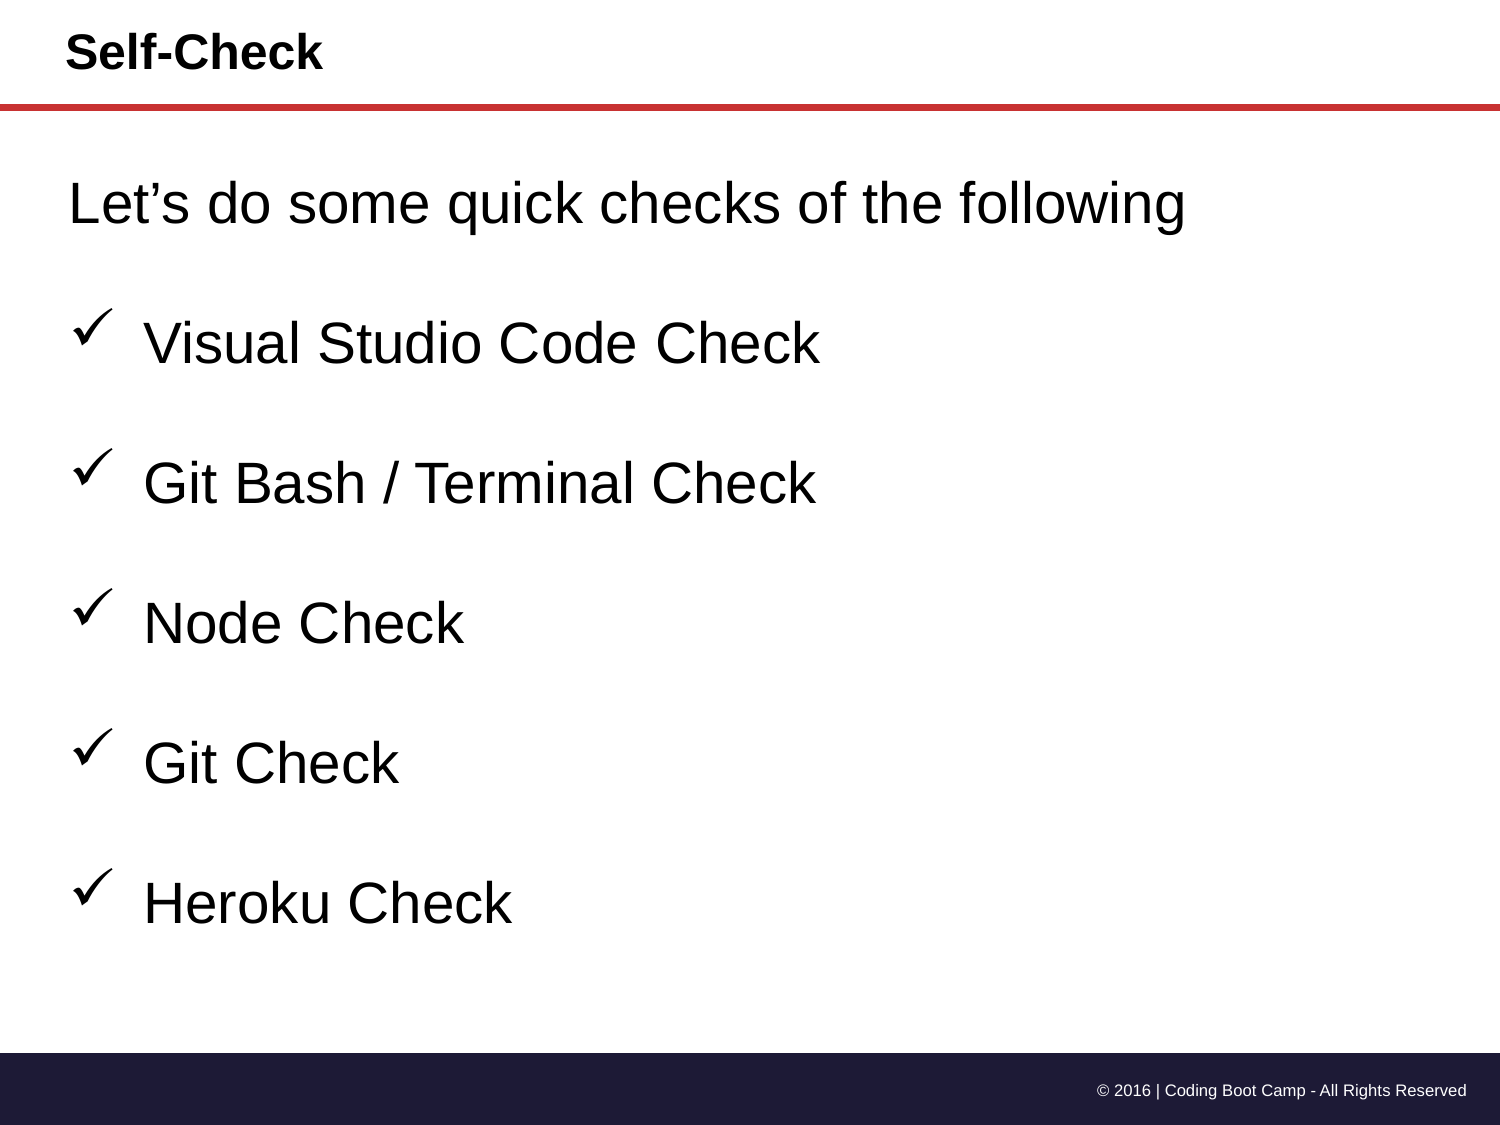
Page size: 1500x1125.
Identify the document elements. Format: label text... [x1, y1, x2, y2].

text_box Let’s do some quick checks of the following Visual Studio Code Check Git Bash / Terminal Check Node Check Git Check Heroku Check [16, 149, 1484, 707]
title Self-Check [50, 0, 948, 108]
